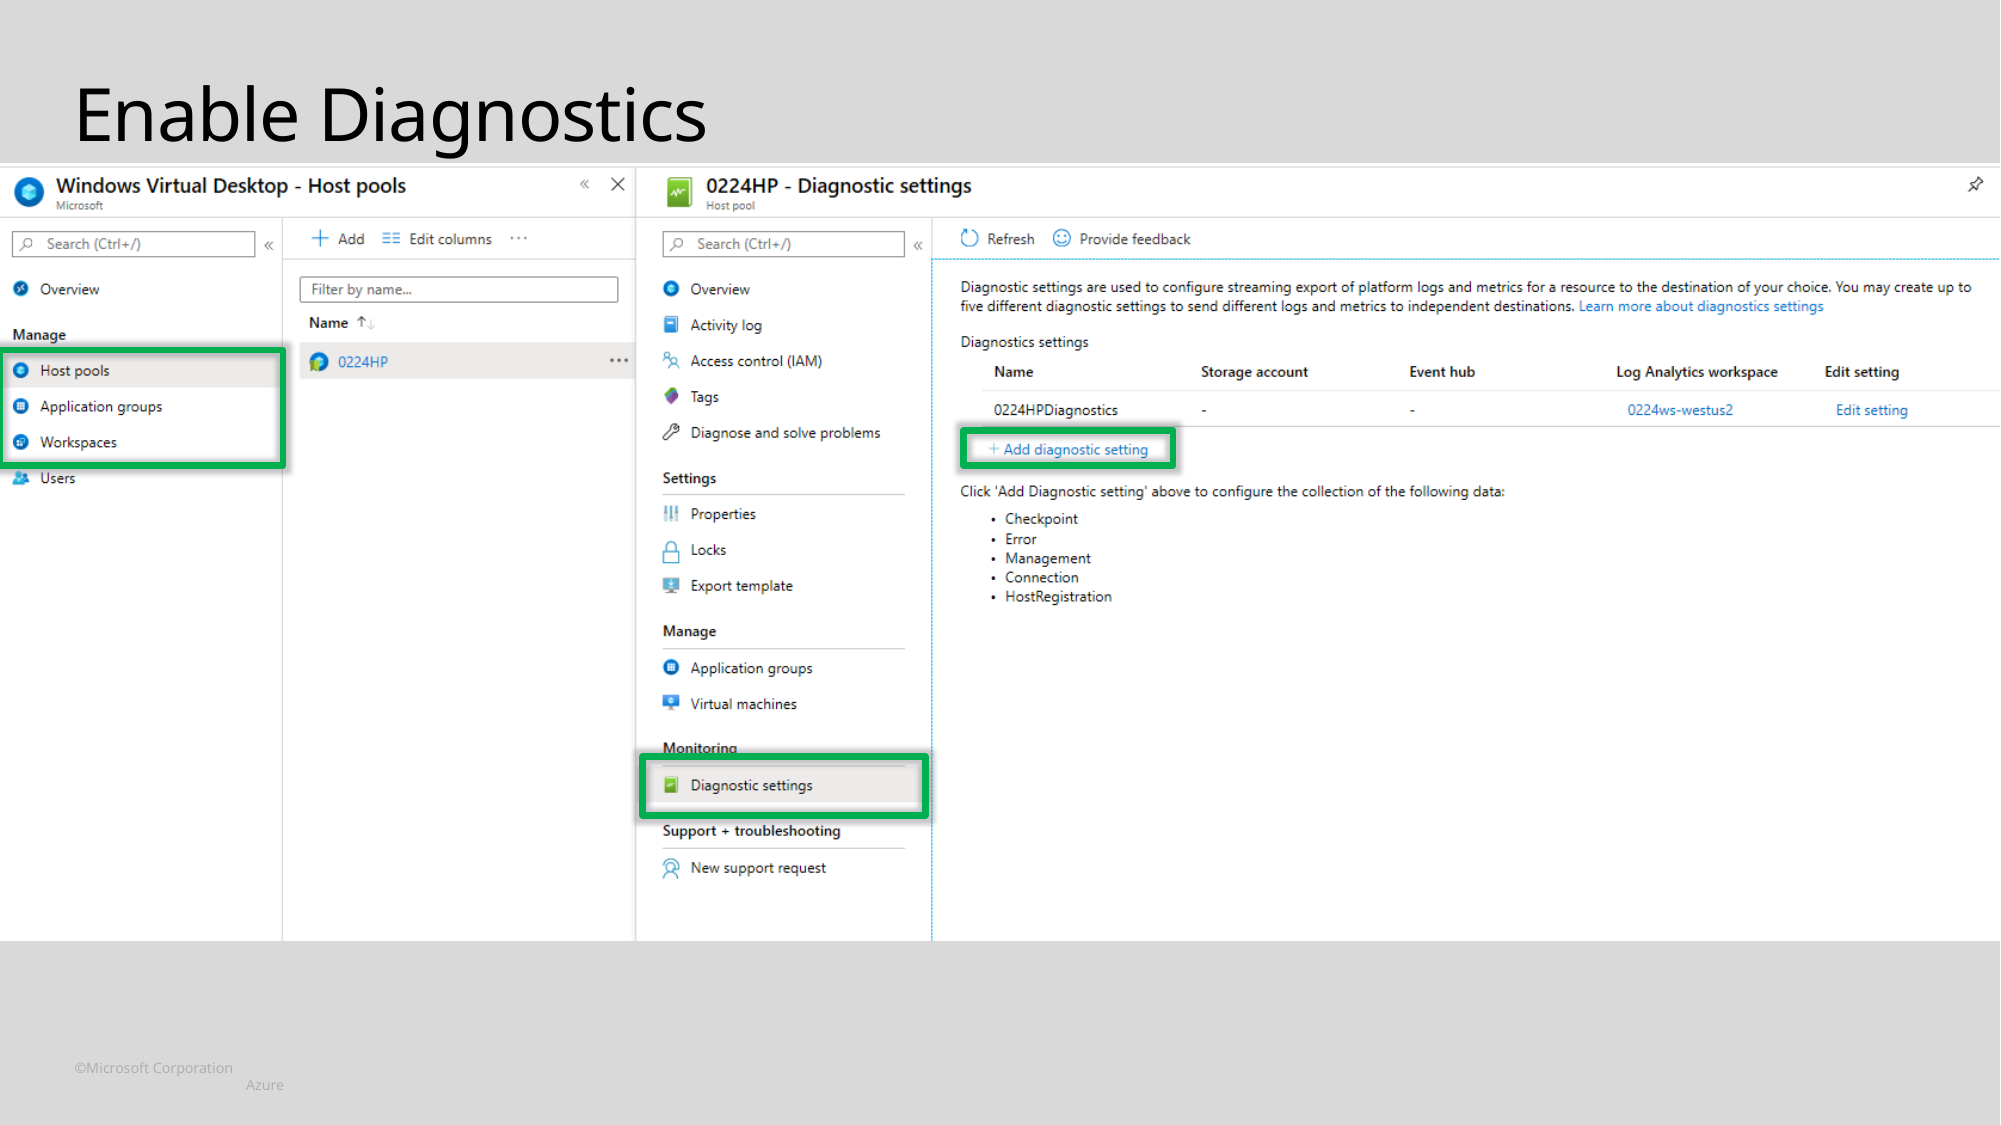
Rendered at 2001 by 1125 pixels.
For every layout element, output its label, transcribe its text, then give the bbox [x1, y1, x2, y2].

text_box Enable Diagnostics [73, 63, 1881, 163]
picture [0, 163, 2000, 941]
